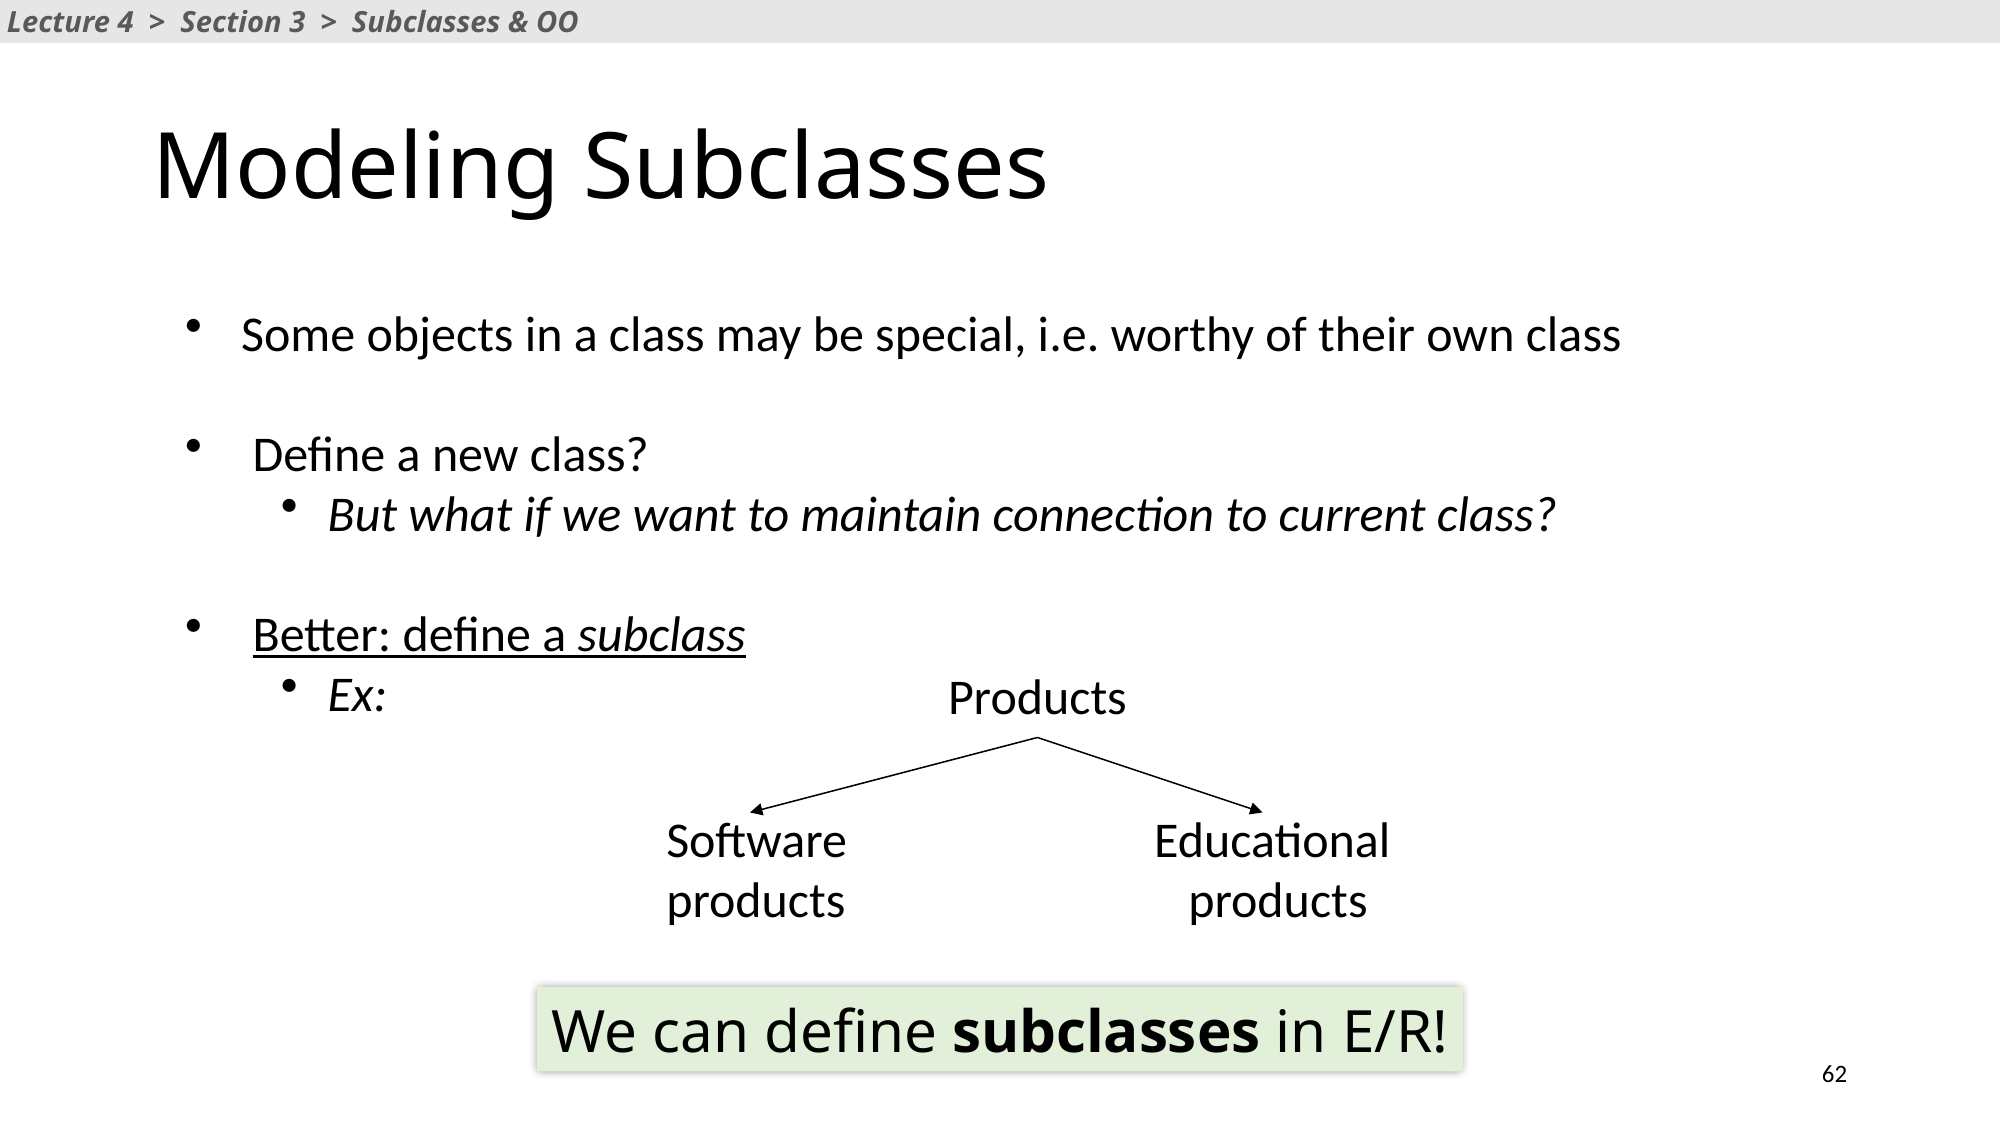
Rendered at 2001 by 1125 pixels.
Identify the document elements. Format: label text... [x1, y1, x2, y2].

text_box Software products [651, 799, 874, 935]
slide_number 62 [1412, 1042, 1863, 1103]
text_box We can define subclasses in E/R! [536, 986, 1464, 1072]
text_box Products [933, 656, 1142, 732]
text_box Educational products [1139, 799, 1417, 935]
text_box Some objects in a class may be special, i.e. worthy of their own class Define a new class? But what if we want to maintain connection to current class? Better: define a subclass Ex: [151, 294, 1799, 729]
text_box [1037, 737, 1263, 815]
text_box [750, 737, 1037, 816]
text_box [0, 0, 2000, 47]
title Modeling Subclasses [137, 59, 1863, 278]
